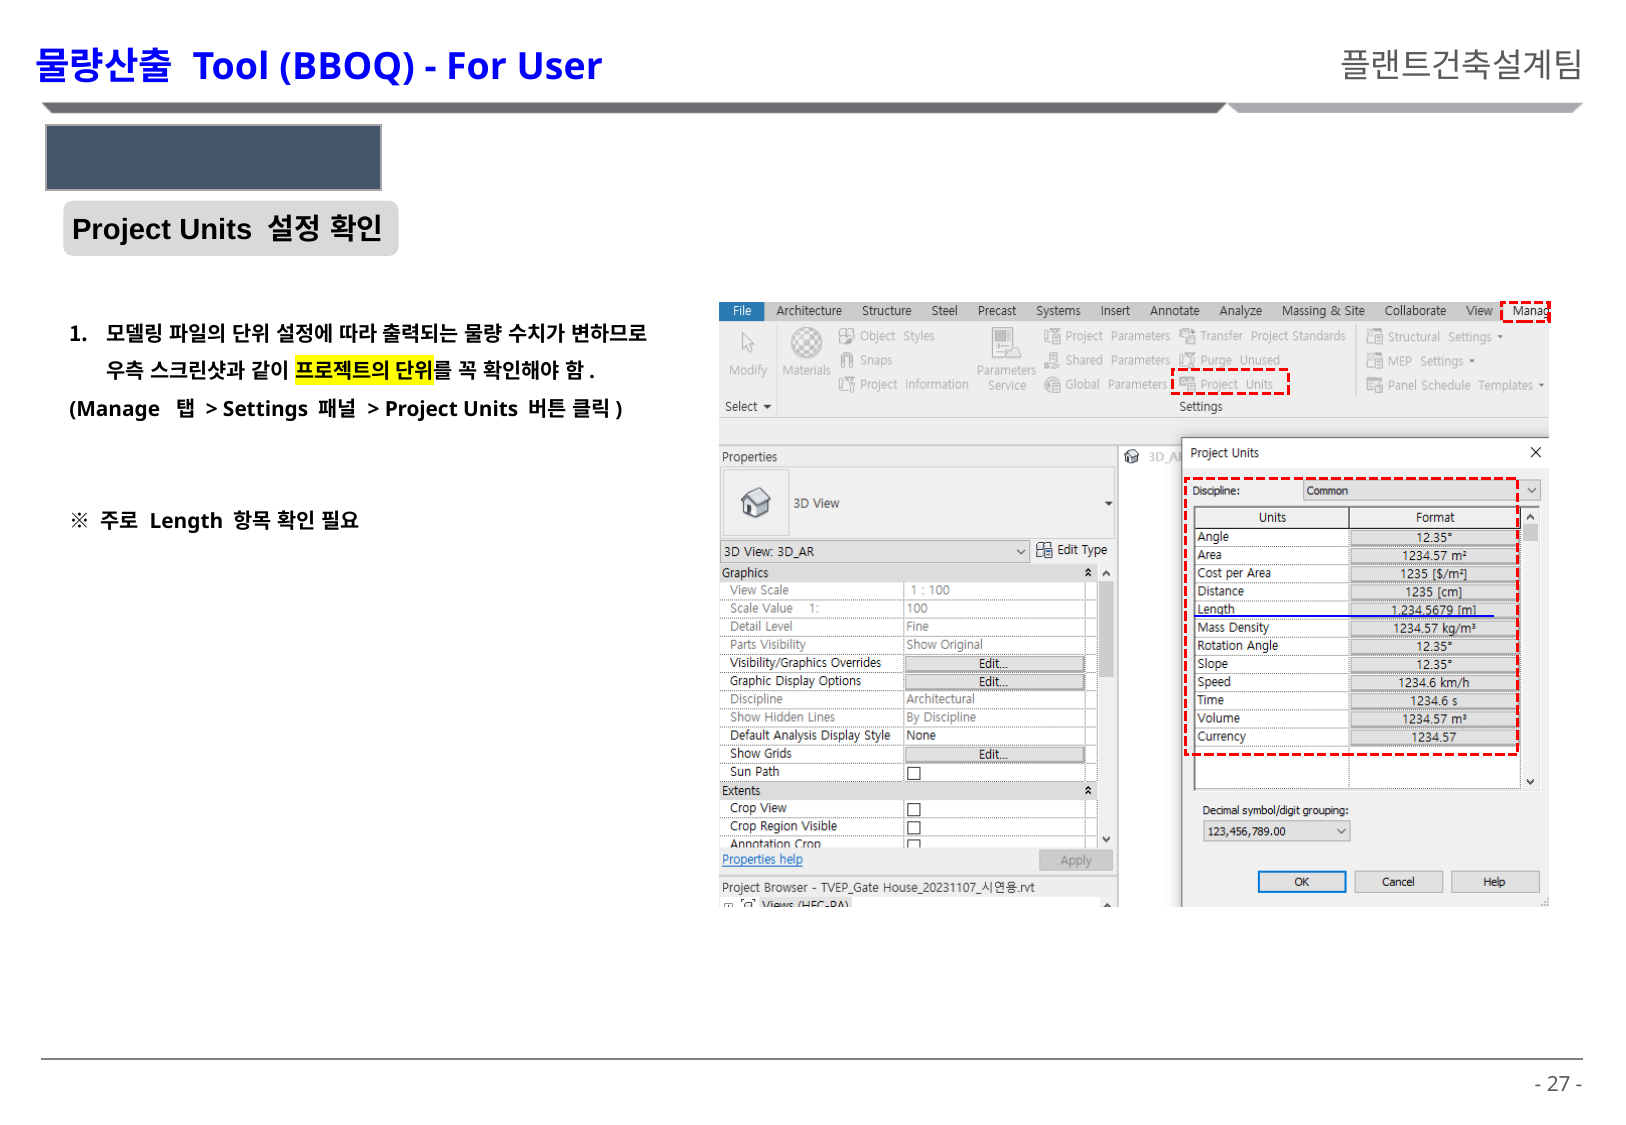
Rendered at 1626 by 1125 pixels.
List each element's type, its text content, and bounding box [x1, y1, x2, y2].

text_box 물량산출 Tool (BBOQ) - For User [20, 34, 618, 95]
text_box Project Units 설정 확인 [62, 199, 400, 257]
picture [42, 102, 1583, 114]
text_box 플랜트건축설계팀 [1339, 43, 1584, 84]
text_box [719, 302, 1549, 907]
text_box 4. Revit Modeling [45, 124, 382, 191]
text_box 모델링 파일의 단위 설정에 따라 출력되는 물량 수치가 변하므로 우측 스크린샷과 같이 프로젝트의 단위를 꼭 확인해야 함. (Manage 탭 > Settings 패널 > Project Units 버튼 클릭) ※ 주로 Length 항목 확인 필요 [45, 301, 702, 1061]
